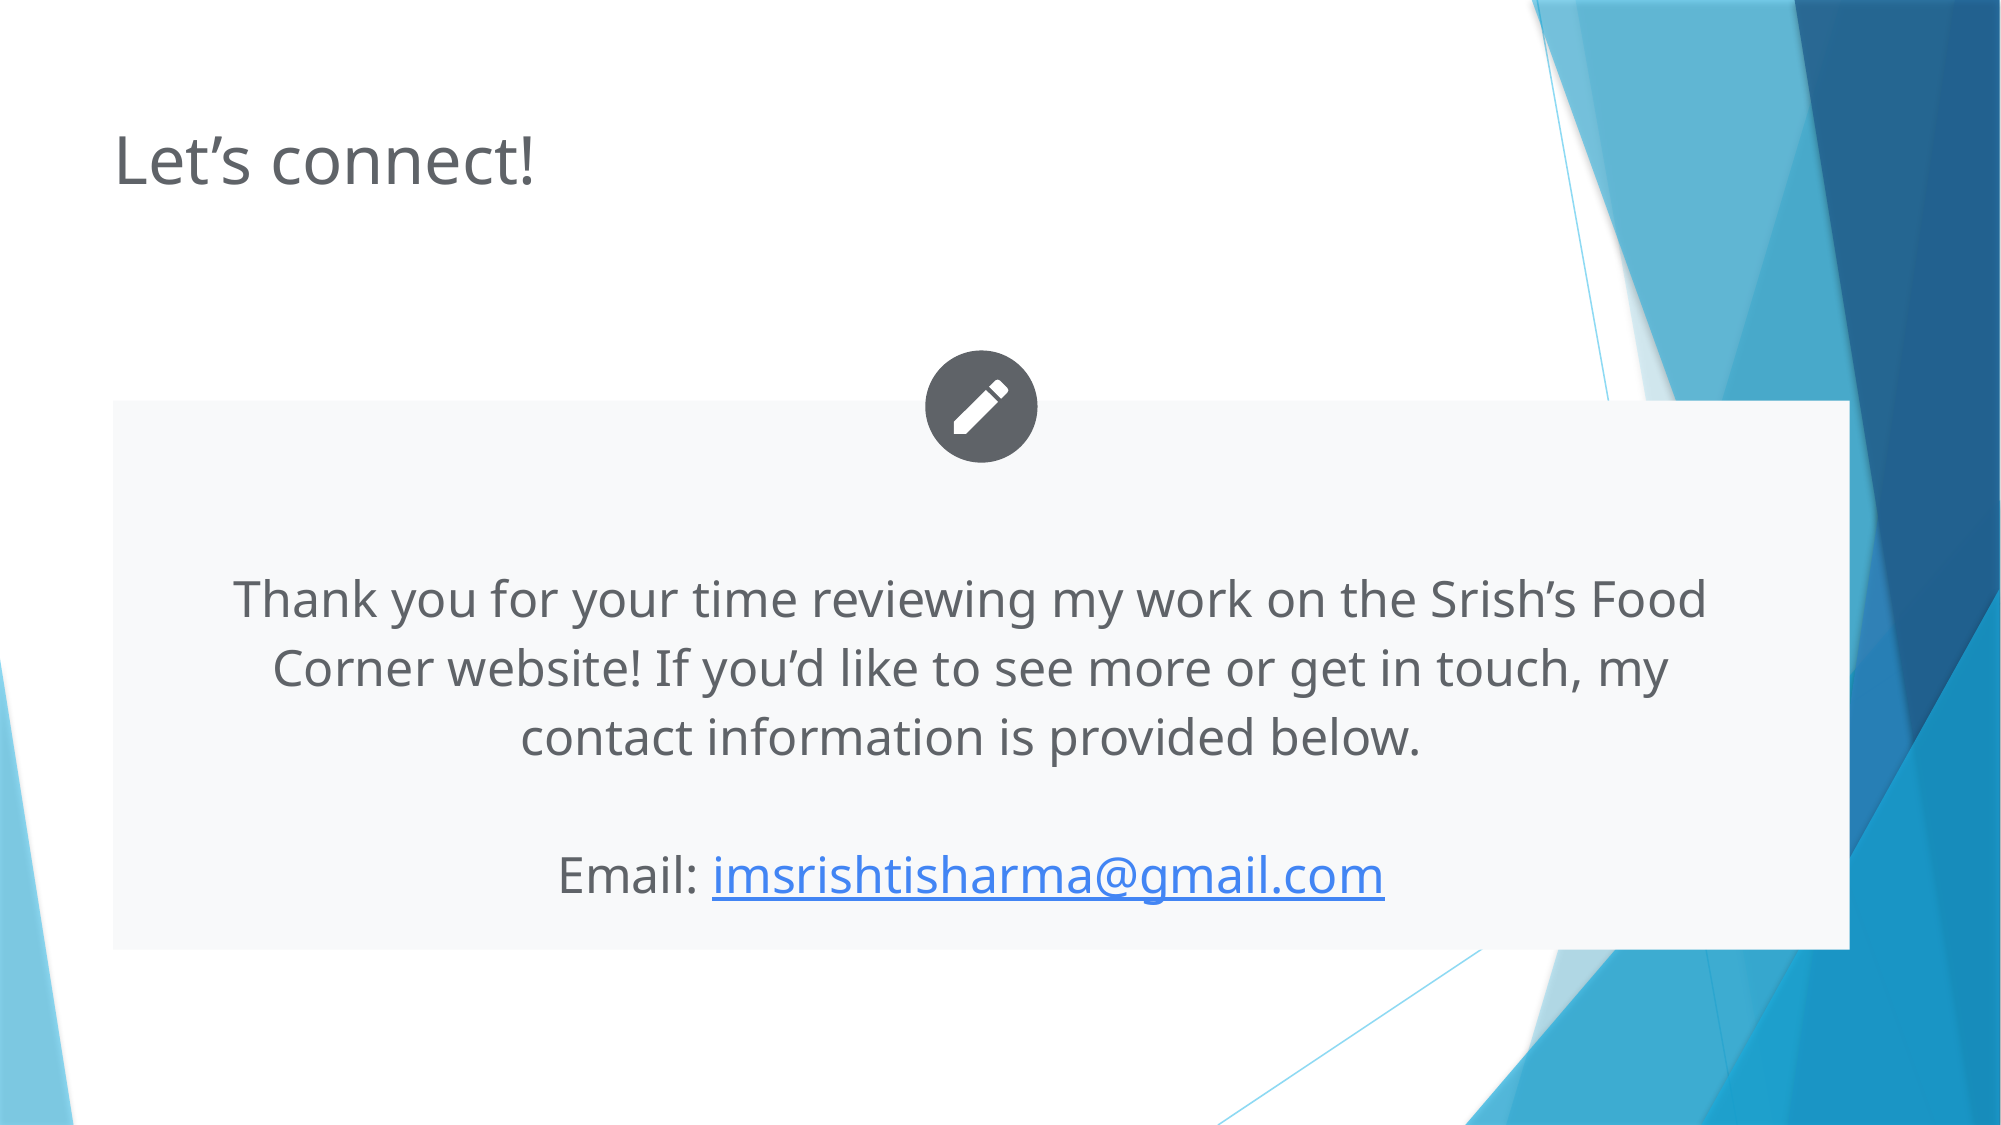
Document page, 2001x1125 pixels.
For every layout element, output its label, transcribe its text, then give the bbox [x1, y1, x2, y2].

text_box [925, 350, 1038, 463]
text_box Let’s connect! [113, 97, 1192, 218]
text_box [989, 379, 1009, 399]
text_box [953, 389, 998, 434]
text_box [113, 400, 1850, 950]
text_box Thank you for your time reviewing my work on the Srish’s Food Corner website! If you’d like to see more or get in touch, my contact information is provided below. Email: imsrishtisharma@gmail.com [200, 538, 1762, 970]
